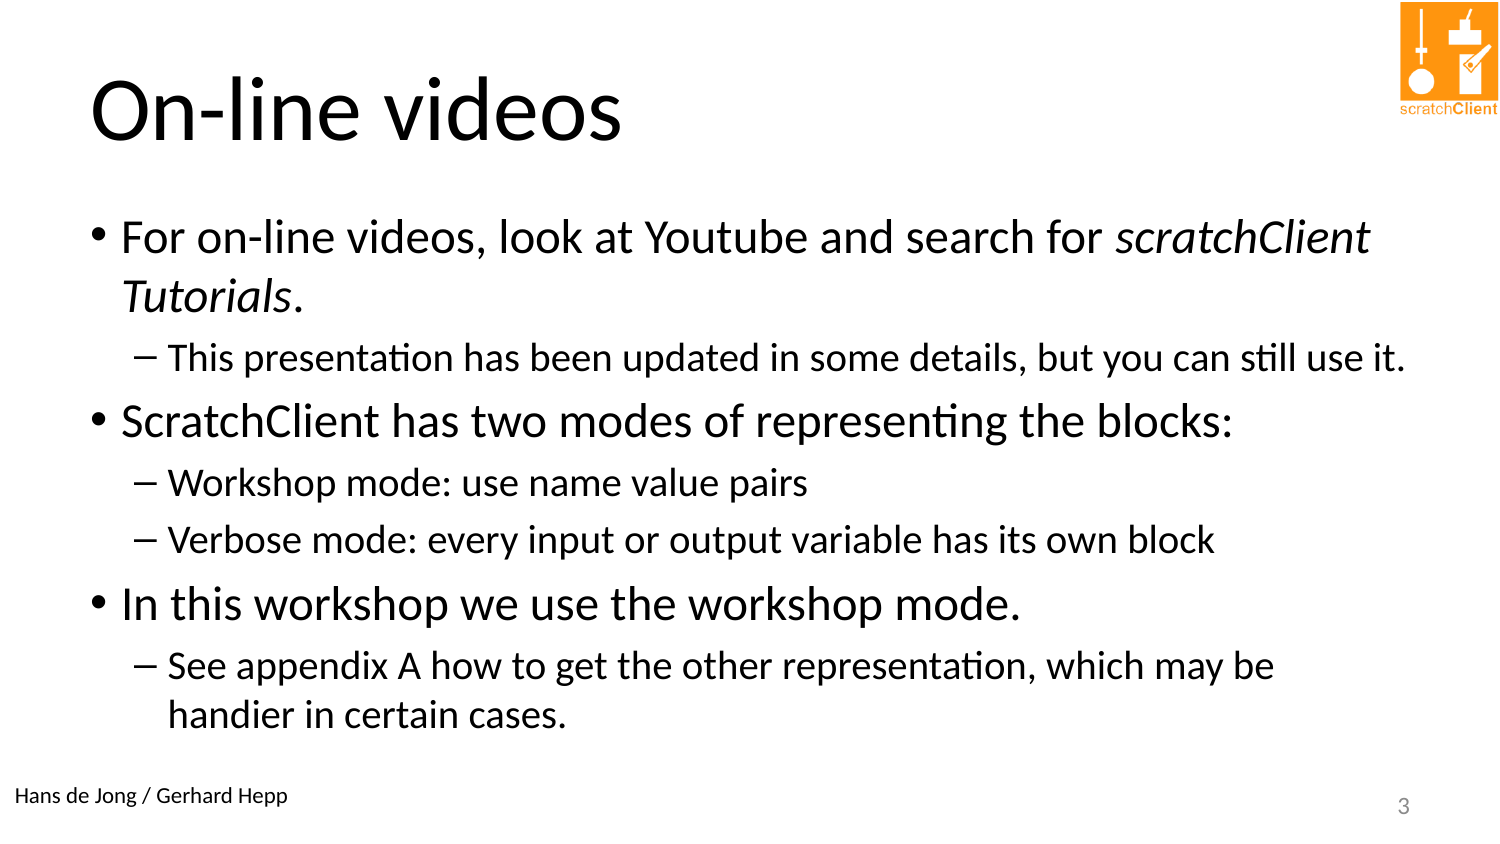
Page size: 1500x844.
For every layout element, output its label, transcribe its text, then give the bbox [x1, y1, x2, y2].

list For on-line videos, look at Youtube and search for scratchClient Tutorials. This presentation has been updated in some details, but you can still use it. ScratchClient has two modes of representing the blocks: Workshop mode: use name value pairs Verbose mode: every input or output variable has its own block In this workshop we use the workshop mode. See appendix A how to get the other representation, which may be handier in certain cases. [75, 196, 1425, 754]
slide_number 3 [1340, 782, 1425, 827]
title On-line videos [75, 33, 1425, 175]
picture [1398, 2, 1499, 118]
